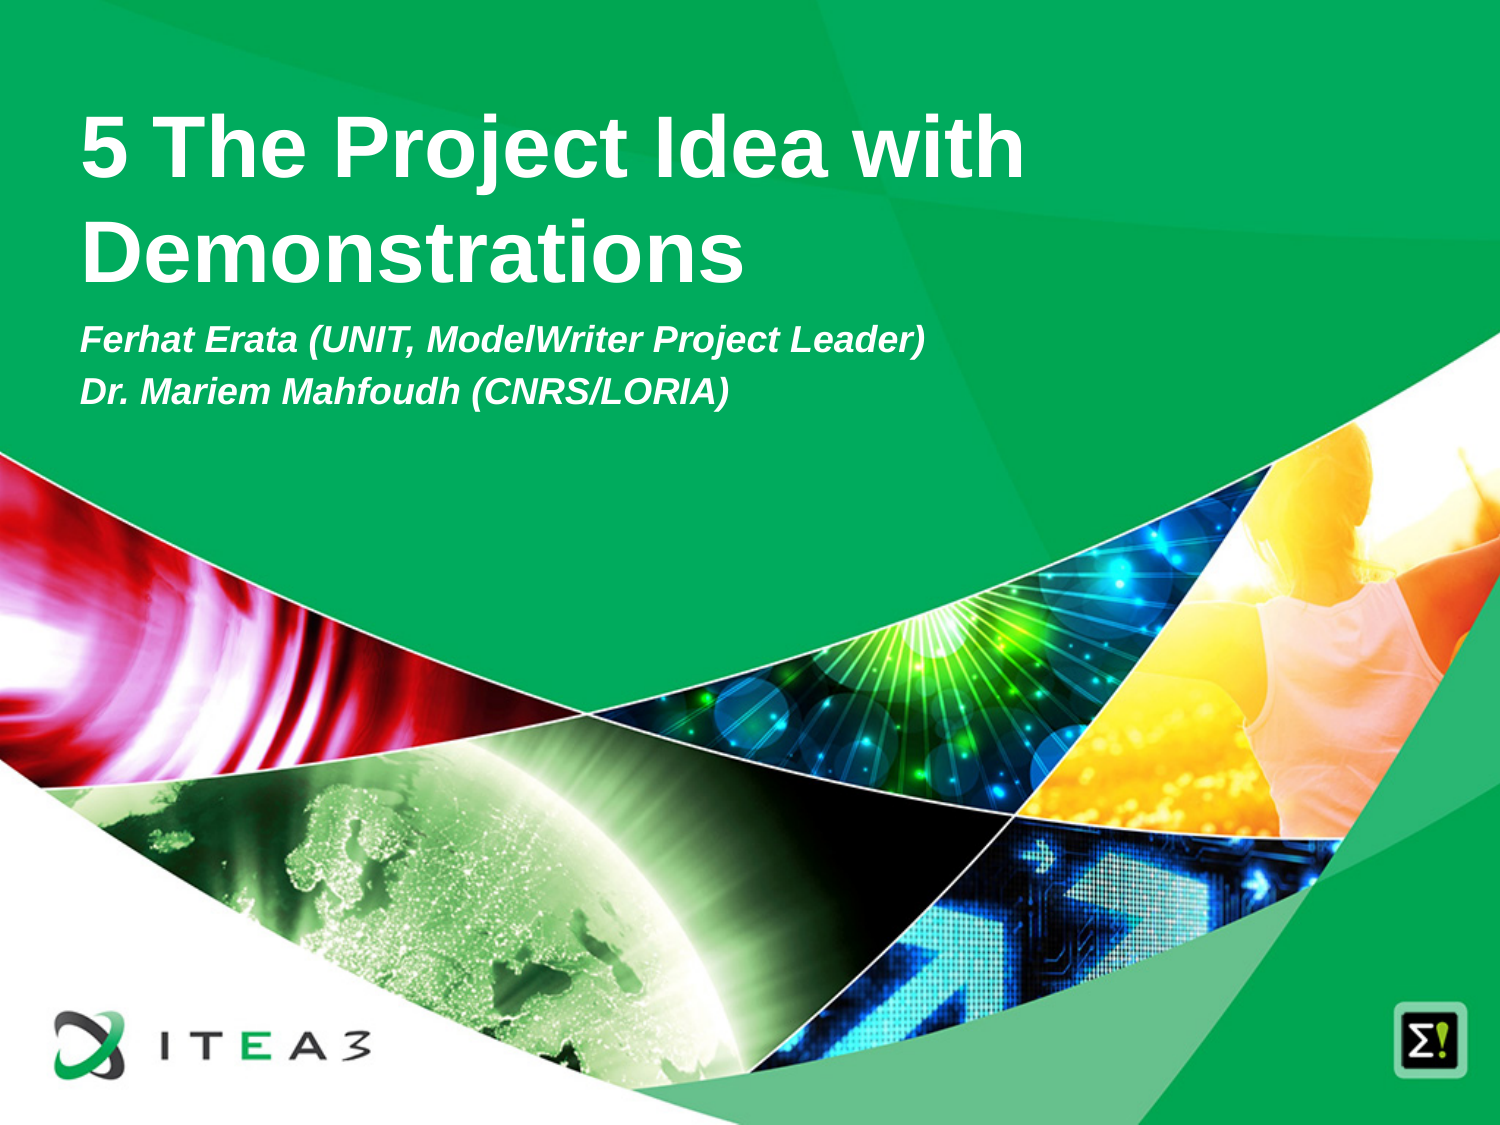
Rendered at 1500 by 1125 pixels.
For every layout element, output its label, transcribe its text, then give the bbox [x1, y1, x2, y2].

title 5 The Project Idea with Demonstrations [64, 66, 1424, 308]
picture [0, 0, 1500, 1125]
text_box Ferhat Erata (UNIT, ModelWriter Project Leader) Dr. Mariem Mahfoudh (CNRS/LORIA) [64, 307, 1081, 438]
